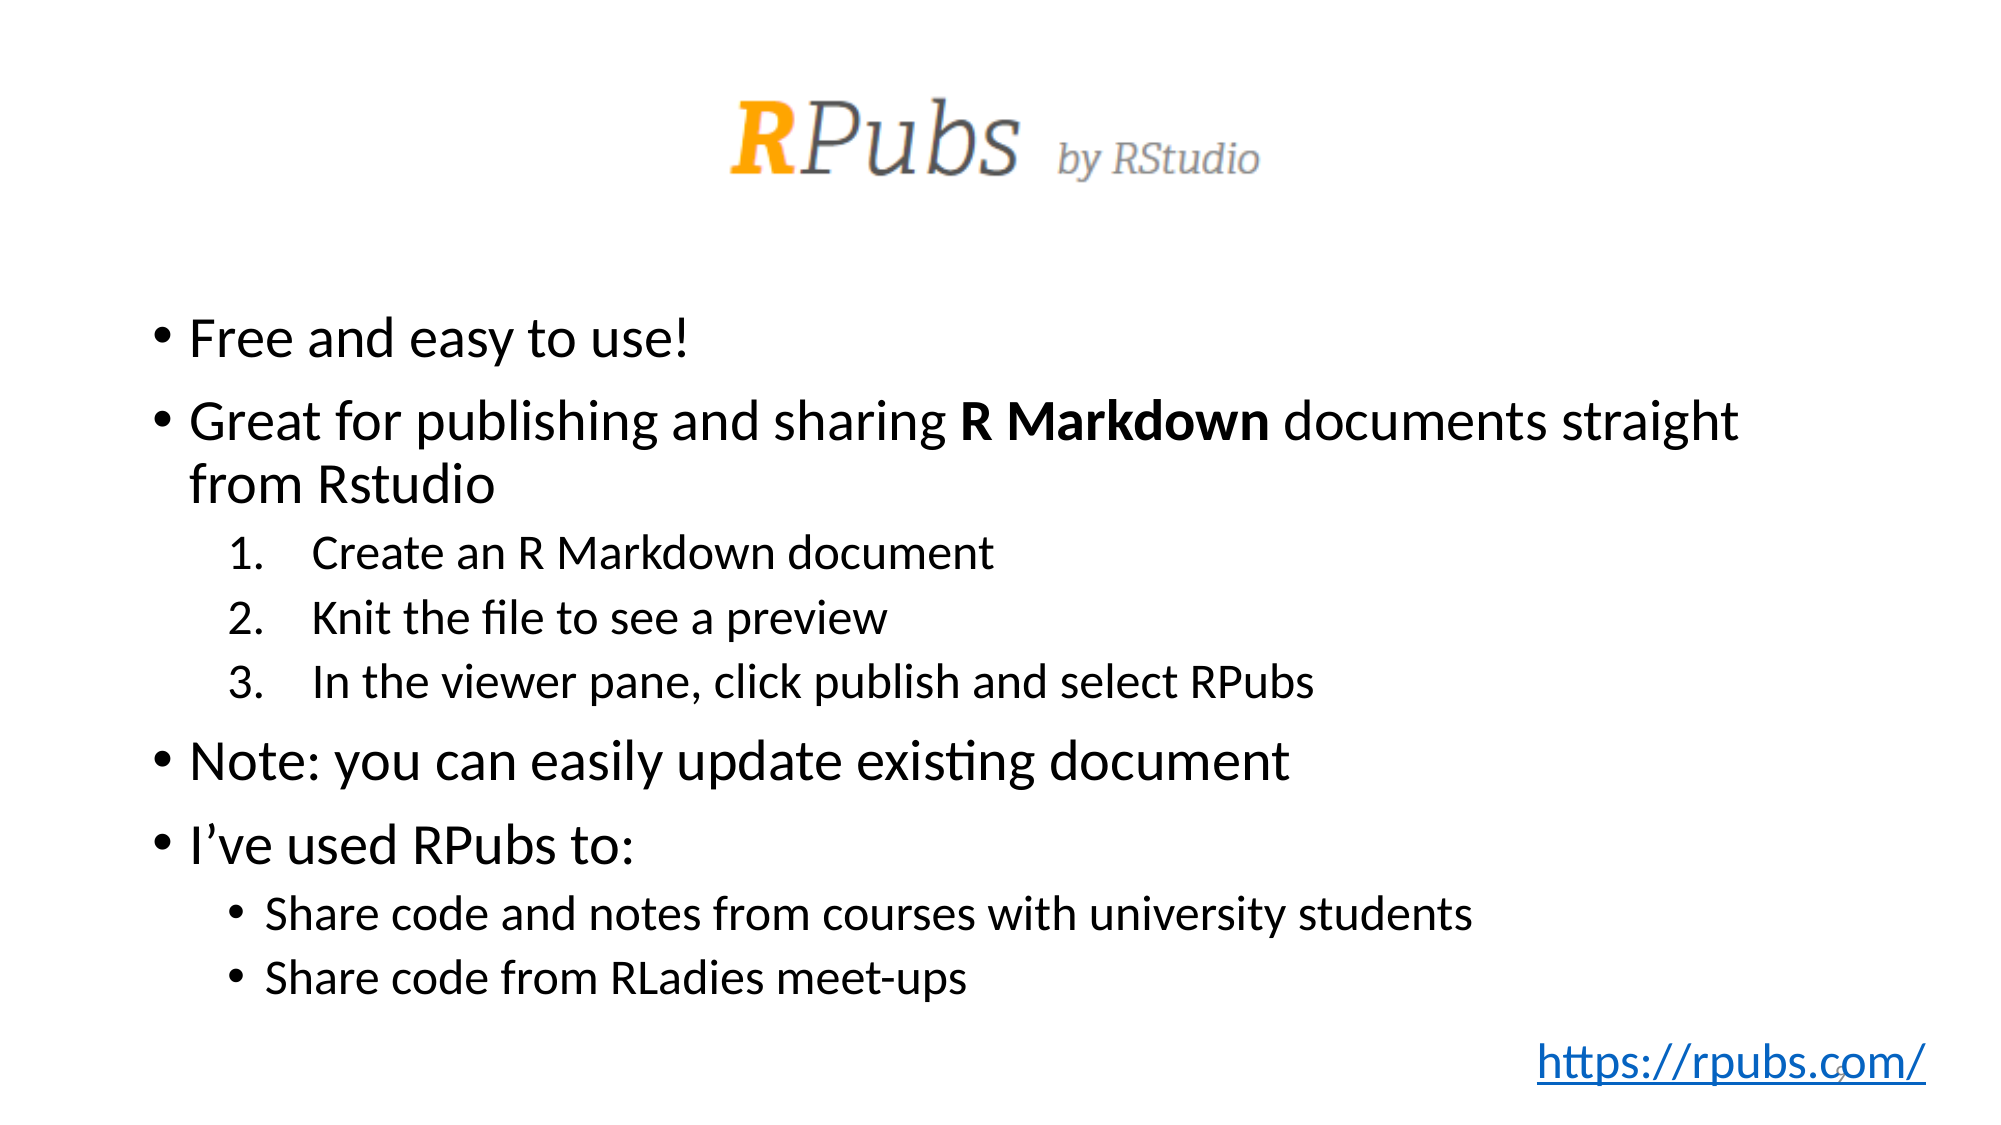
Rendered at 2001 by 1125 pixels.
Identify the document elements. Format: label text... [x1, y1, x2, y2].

picture [714, 58, 1286, 254]
text_box https://rpubs.com/ [1521, 1021, 1970, 1125]
slide_number 9 [1412, 1042, 1863, 1103]
list Free and easy to use! Great for publishing and sharing R Markdown documents straight from Rstudio Create an R Markdown document Knit the file to see a preview In the viewer pane, click publish and select RPubs Note: you can easily update existing document I’ve used RPubs to: Share code and notes from courses with university students Share code from RLadies meet-ups [137, 299, 1863, 1014]
